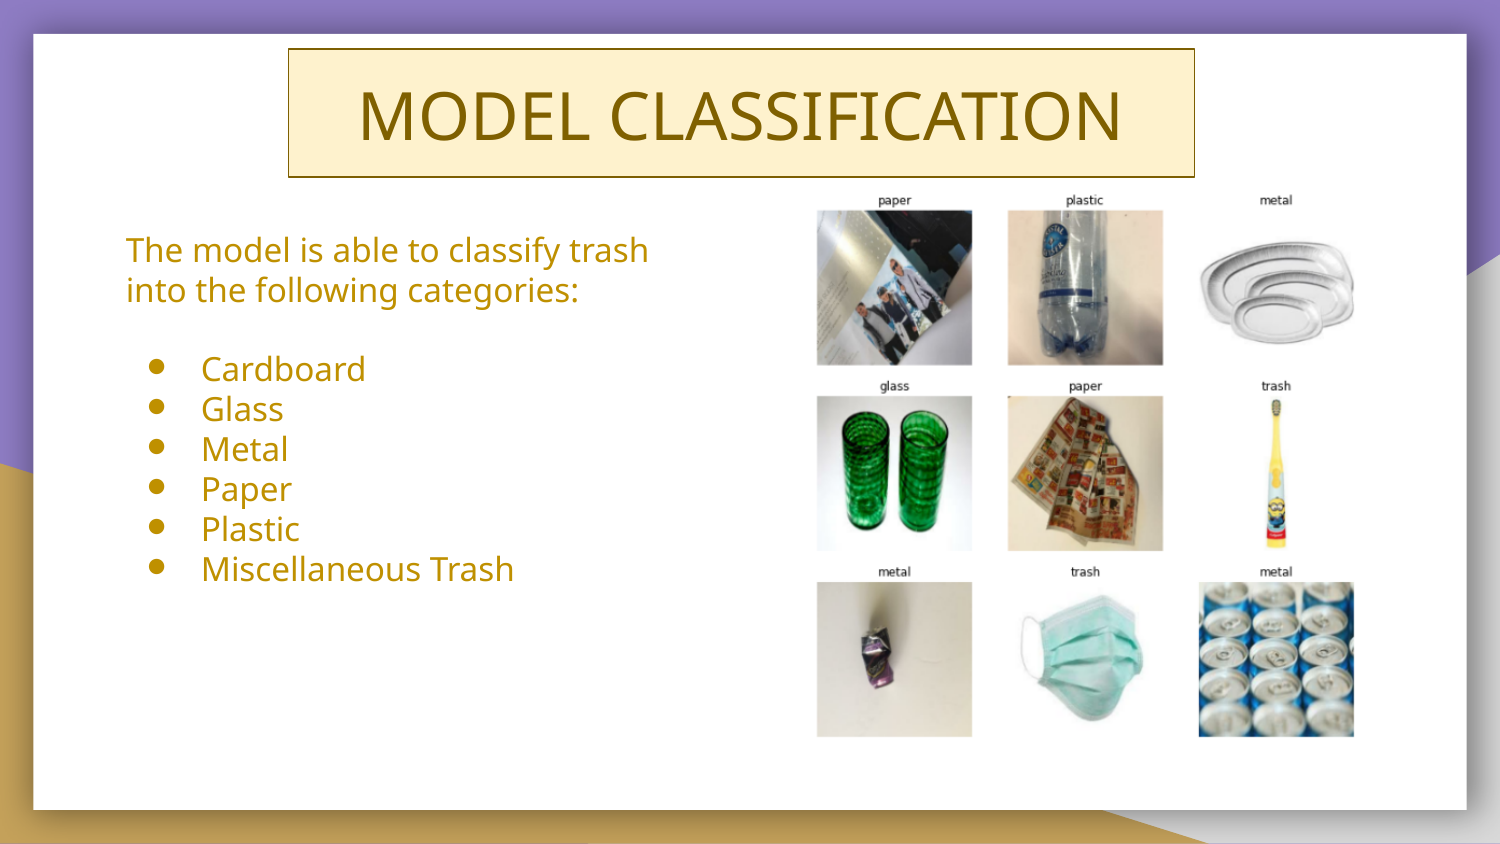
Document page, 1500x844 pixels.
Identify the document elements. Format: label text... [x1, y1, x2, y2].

text_box MODEL CLASSIFICATION [288, 49, 1195, 178]
text_box The model is able to classify trash into the following categories: Cardboard Glass Metal Paper Plastic Miscellaneous Trash [110, 213, 718, 604]
picture [806, 187, 1366, 749]
